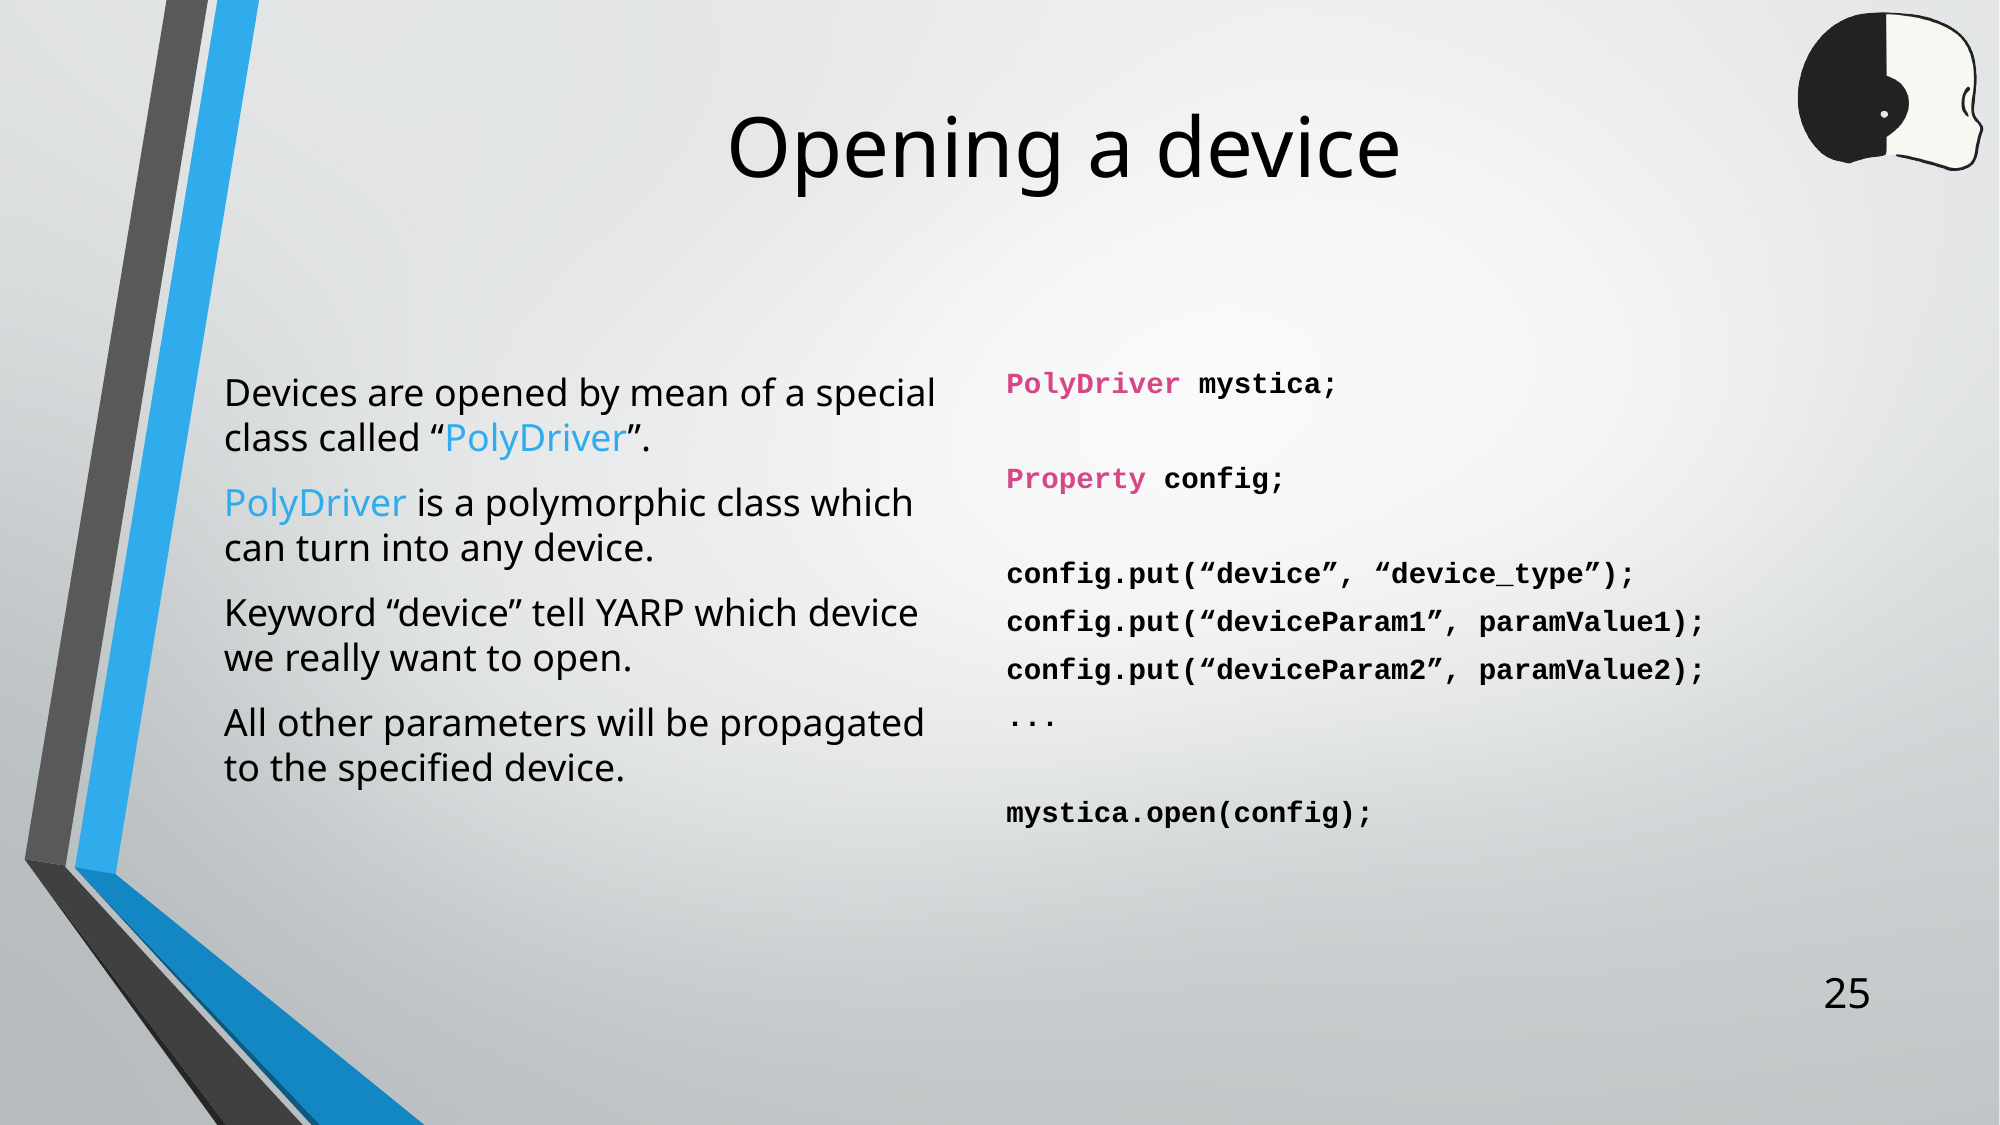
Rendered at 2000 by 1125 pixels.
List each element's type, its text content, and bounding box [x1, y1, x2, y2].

list Devices are opened by mean of a special class called “PolyDriver”. PolyDriver is a polymorphic class which can turn into any device. Keyword “device” tell YARP which device we really want to open. All other parameters will be propagated to the specified device. [201, 299, 977, 988]
list PolyDriver mystica; Property config; config.put(“device”, “device_type”); config.put(“deviceParam1”, paramValue1); config.put(“deviceParam2”, paramValue2); ... mystica.open(config); [983, 299, 1863, 988]
title Opening a device [243, 0, 1887, 289]
slide_number 25 [1796, 965, 1887, 1025]
picture [1887, 0, 1986, 189]
